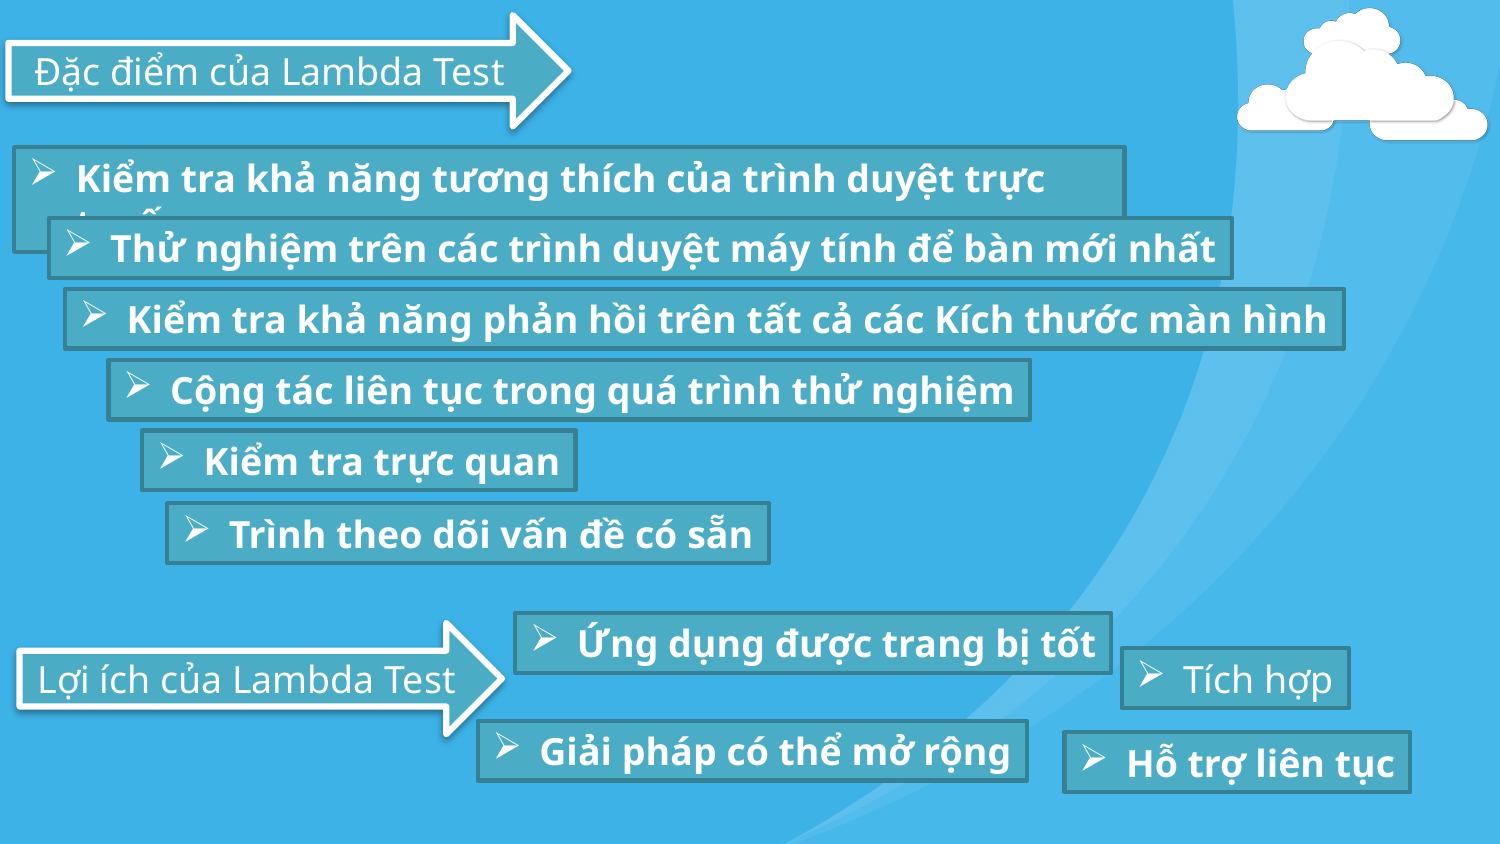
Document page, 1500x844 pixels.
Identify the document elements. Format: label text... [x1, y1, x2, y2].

picture [0, 0, 1500, 844]
text_box Tích hợp [1120, 646, 1351, 710]
text_box Thử nghiệm trên các trình duyệt máy tính để bàn mới nhất [47, 216, 1234, 280]
text_box Cộng tác liên tục trong quá trình thử nghiệm [106, 358, 1032, 422]
text_box Giải pháp có thể mở rộng [476, 719, 1029, 783]
text_box Kiểm tra khả năng tương thích của trình duyệt trực tuyến [12, 145, 1127, 254]
text_box Hỗ trợ liên tục [1062, 730, 1412, 794]
text_box Ứng dụng được trang bị tốt [513, 611, 1113, 675]
text_box Trình theo dõi vấn đề có sẵn [165, 501, 771, 565]
text_box Kiểm tra khả năng phản hồi trên tất cả các Kích thước màn hình [63, 287, 1346, 351]
text_box Kiểm tra trực quan [140, 428, 578, 492]
text_box Đặc điểm của Lambda Test [5, 12, 572, 130]
text_box Lợi ích của Lambda Test [16, 620, 506, 738]
